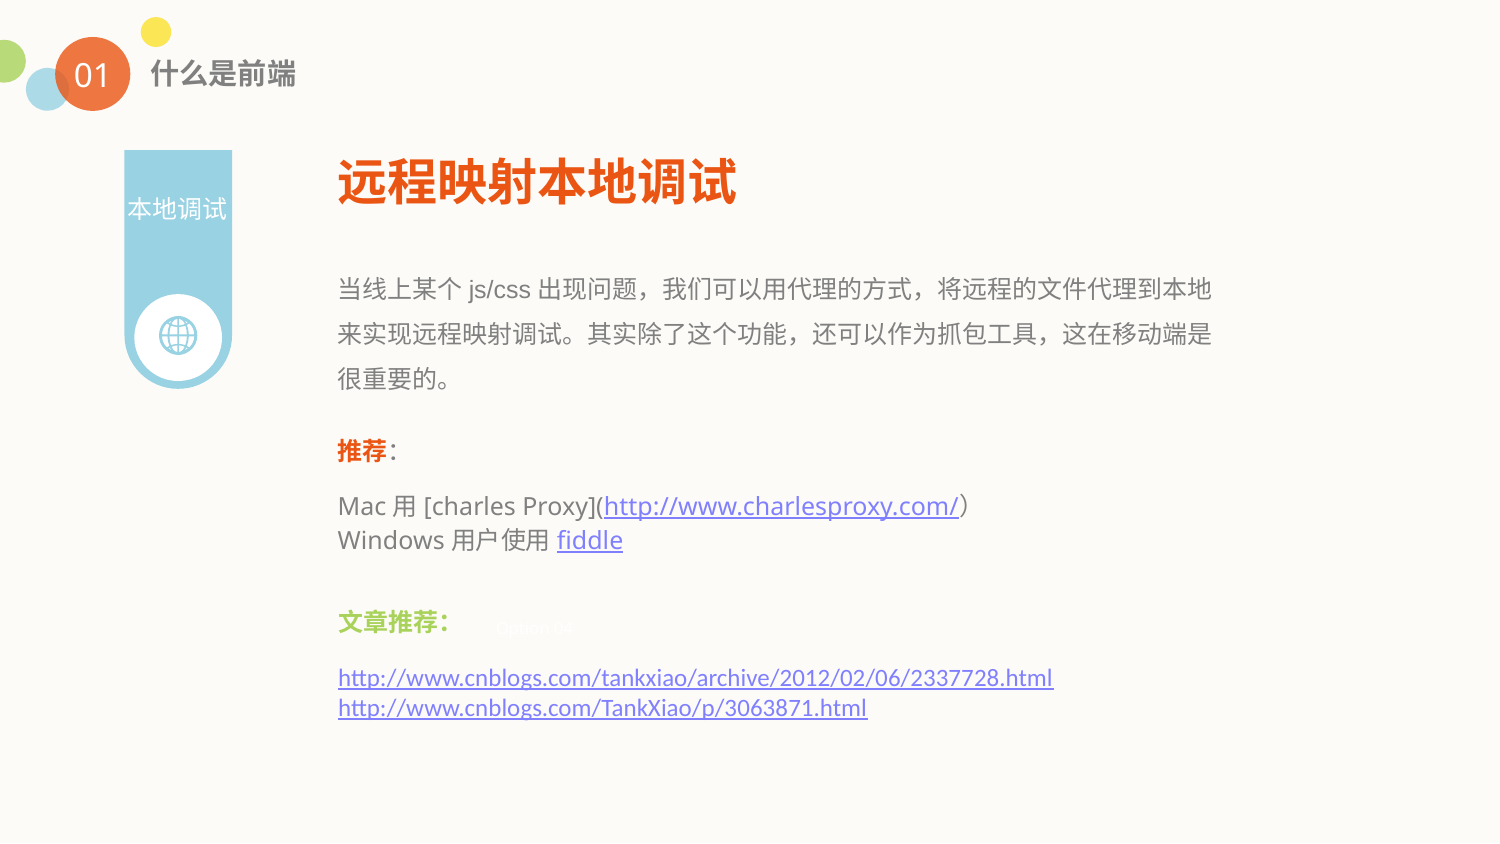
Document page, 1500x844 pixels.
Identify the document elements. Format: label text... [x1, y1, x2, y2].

text_box 文章推荐： http://www.cnblogs.com/tankxiao/archive/2012/02/06/2337728.html http://www.cnblogs.com/TankXiao/p/3063871.html [338, 606, 1062, 722]
text_box 远程映射本地调试 [337, 150, 743, 211]
text_box [159, 315, 198, 355]
text_box [140, 17, 172, 48]
text_box 01 [65, 53, 121, 94]
text_box [134, 294, 223, 382]
text_box [124, 150, 233, 186]
text_box [124, 232, 233, 389]
text_box [55, 36, 131, 111]
text_box 当线上某个js/css出现问题，我们可以用代理的方式，将远程的文件代理到本地来实现远程映射调试。其实除了这个功能，还可以作为抓包工具，这在移动端是很重要的。 [337, 251, 1247, 402]
text_box 本地调试 [112, 186, 243, 232]
text_box 什么是前端 [150, 55, 606, 91]
text_box [25, 67, 66, 111]
text_box 推荐： Mac用[charles Proxy](http://www.charlesproxy.com/） Windows用户使用fiddle [337, 435, 1061, 559]
text_box [0, 39, 26, 83]
